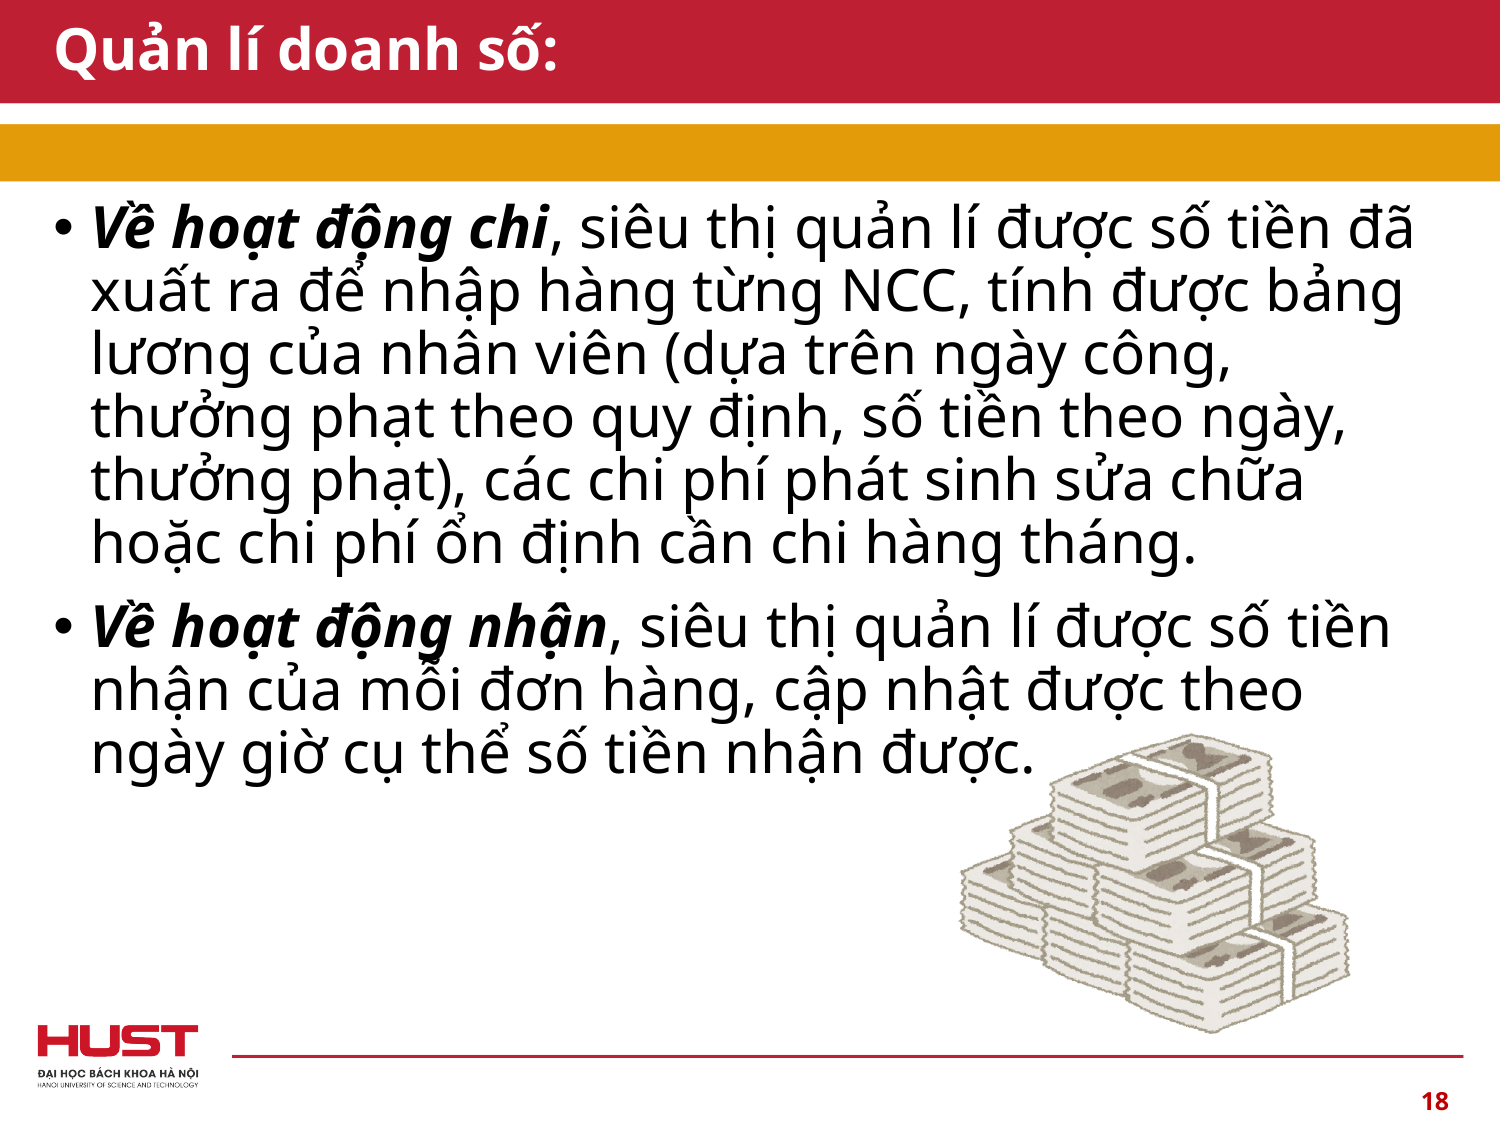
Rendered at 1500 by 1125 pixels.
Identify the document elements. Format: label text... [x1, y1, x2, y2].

picture [0, 0, 1500, 1125]
title Quản lí doanh số: [38, 12, 1462, 87]
slide_number 18 [1126, 1078, 1464, 1125]
list Về hoạt động chi, siêu thị quản lí được số tiền đã xuất ra để nhập hàng từng NCC, tính được bảng lương của nhân viên (dựa trên ngày công, thưởng phạt theo quy định, số tiền theo ngày, thưởng phạt), các chi phí phát sinh sửa chữa hoặc chi phí ổn định cần chi hàng tháng. Về hoạt động nhận, siêu thị quản lí được số tiền nhận của mỗi đơn hàng, cập nhật được theo ngày giờ cụ thể số tiền nhận được. [38, 191, 1462, 1000]
